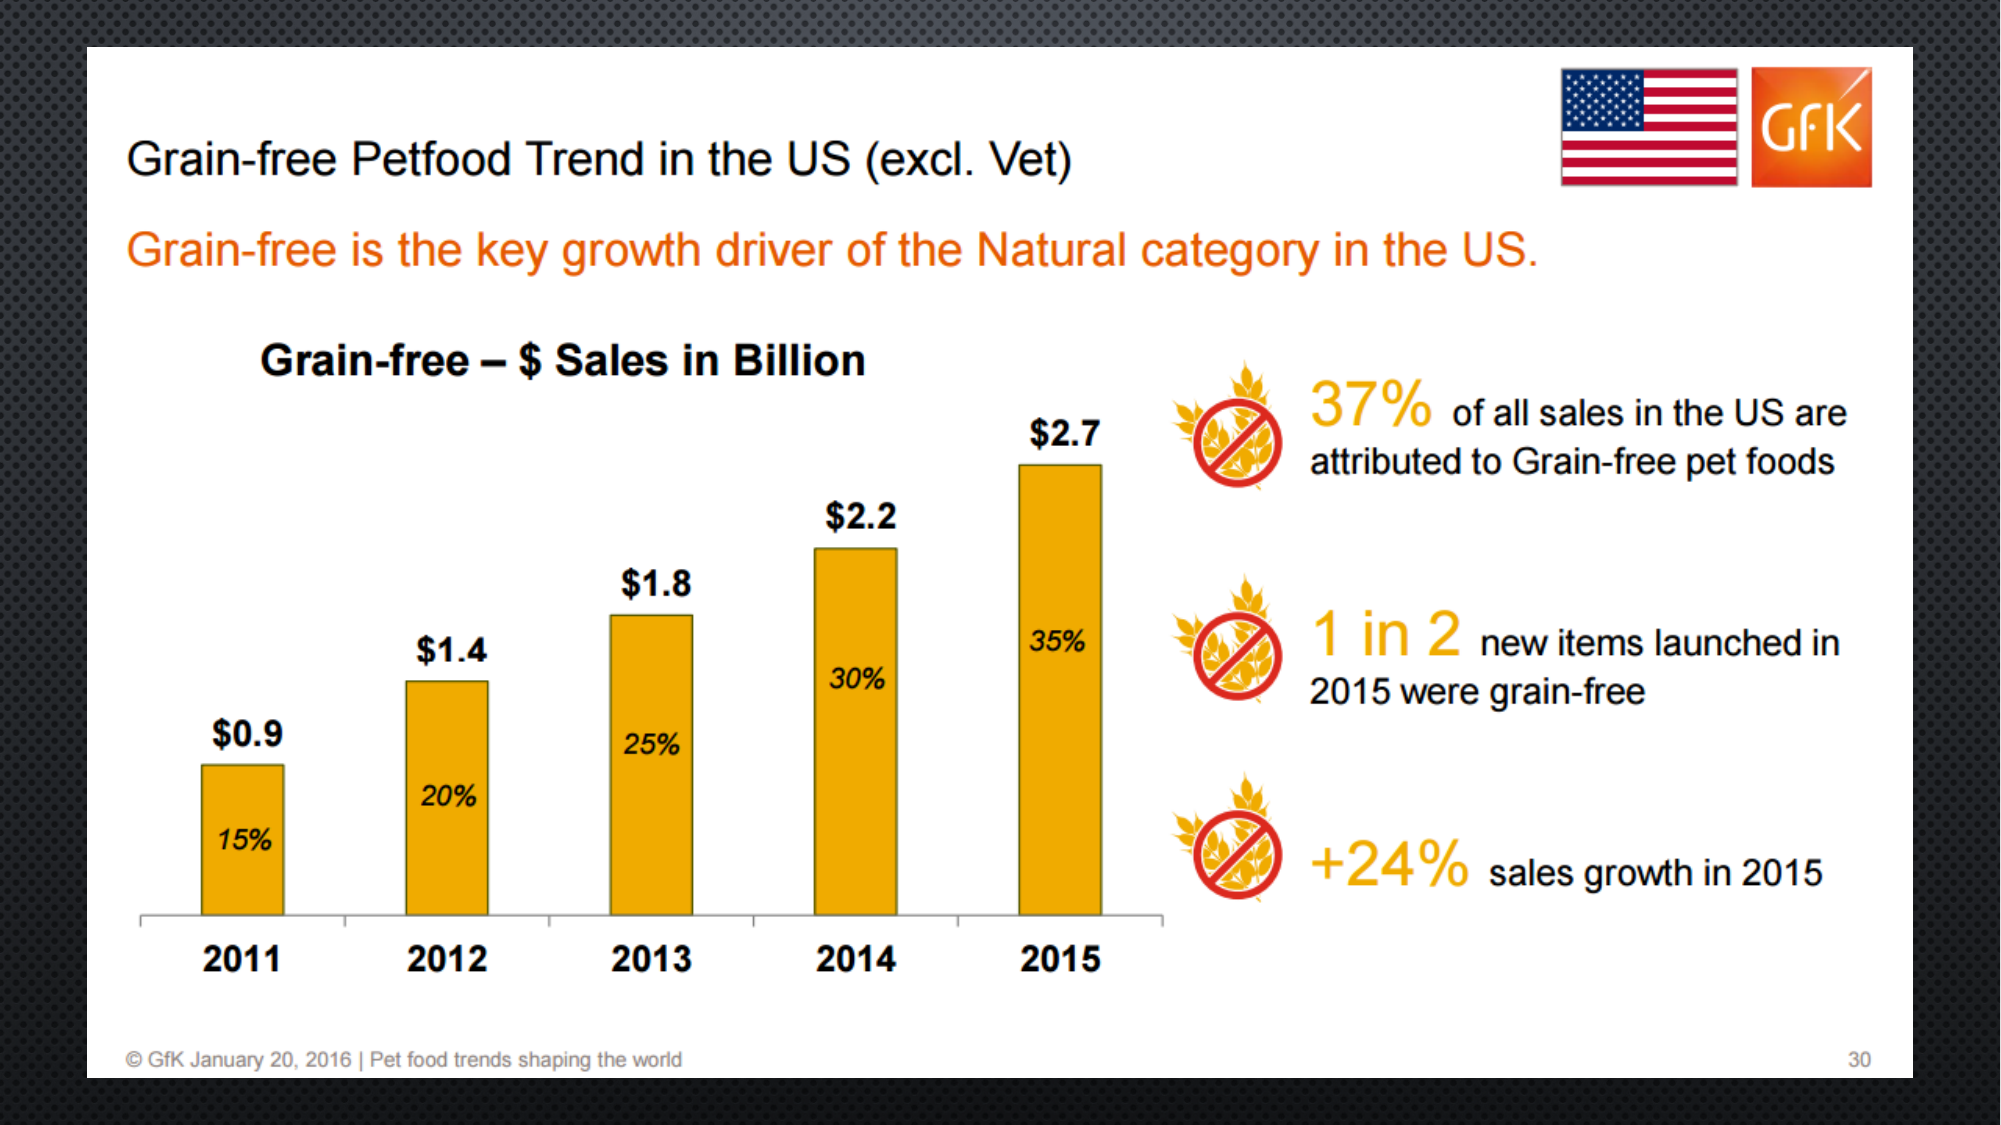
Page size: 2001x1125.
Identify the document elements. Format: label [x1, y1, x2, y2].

picture [87, 47, 1913, 1078]
